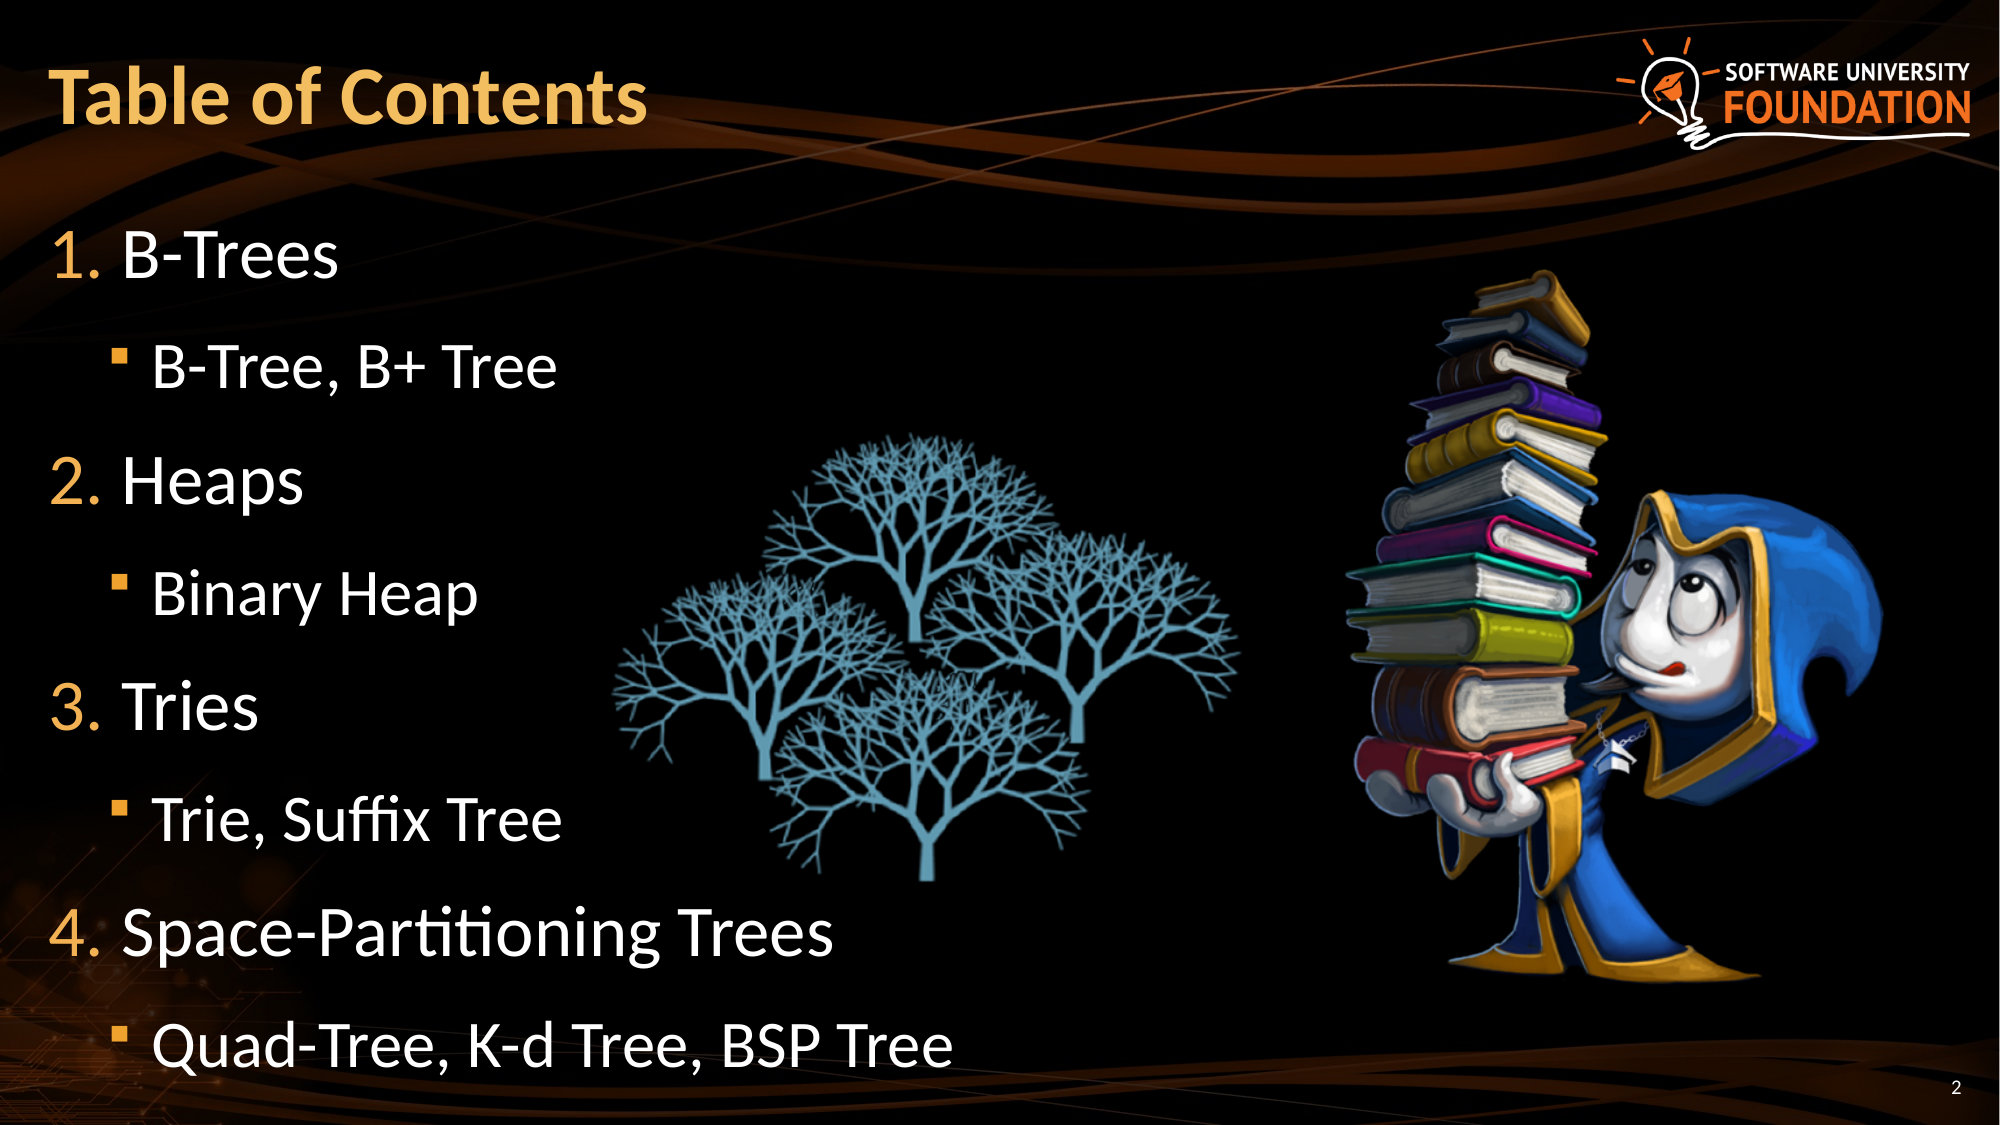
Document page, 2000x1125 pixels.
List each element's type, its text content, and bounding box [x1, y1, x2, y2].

title Table of Contents [30, 6, 1602, 189]
picture [0, 0, 2000, 1125]
list B-Trees B-Tree, B+ Tree Heaps Binary Heap Tries Trie, Suffix Tree Space-Partitioning Trees Quad-Tree, K-d Tree, BSP Tree [31, 195, 1968, 1103]
slide_number 2 [1897, 1070, 1968, 1103]
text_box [601, 419, 1250, 888]
